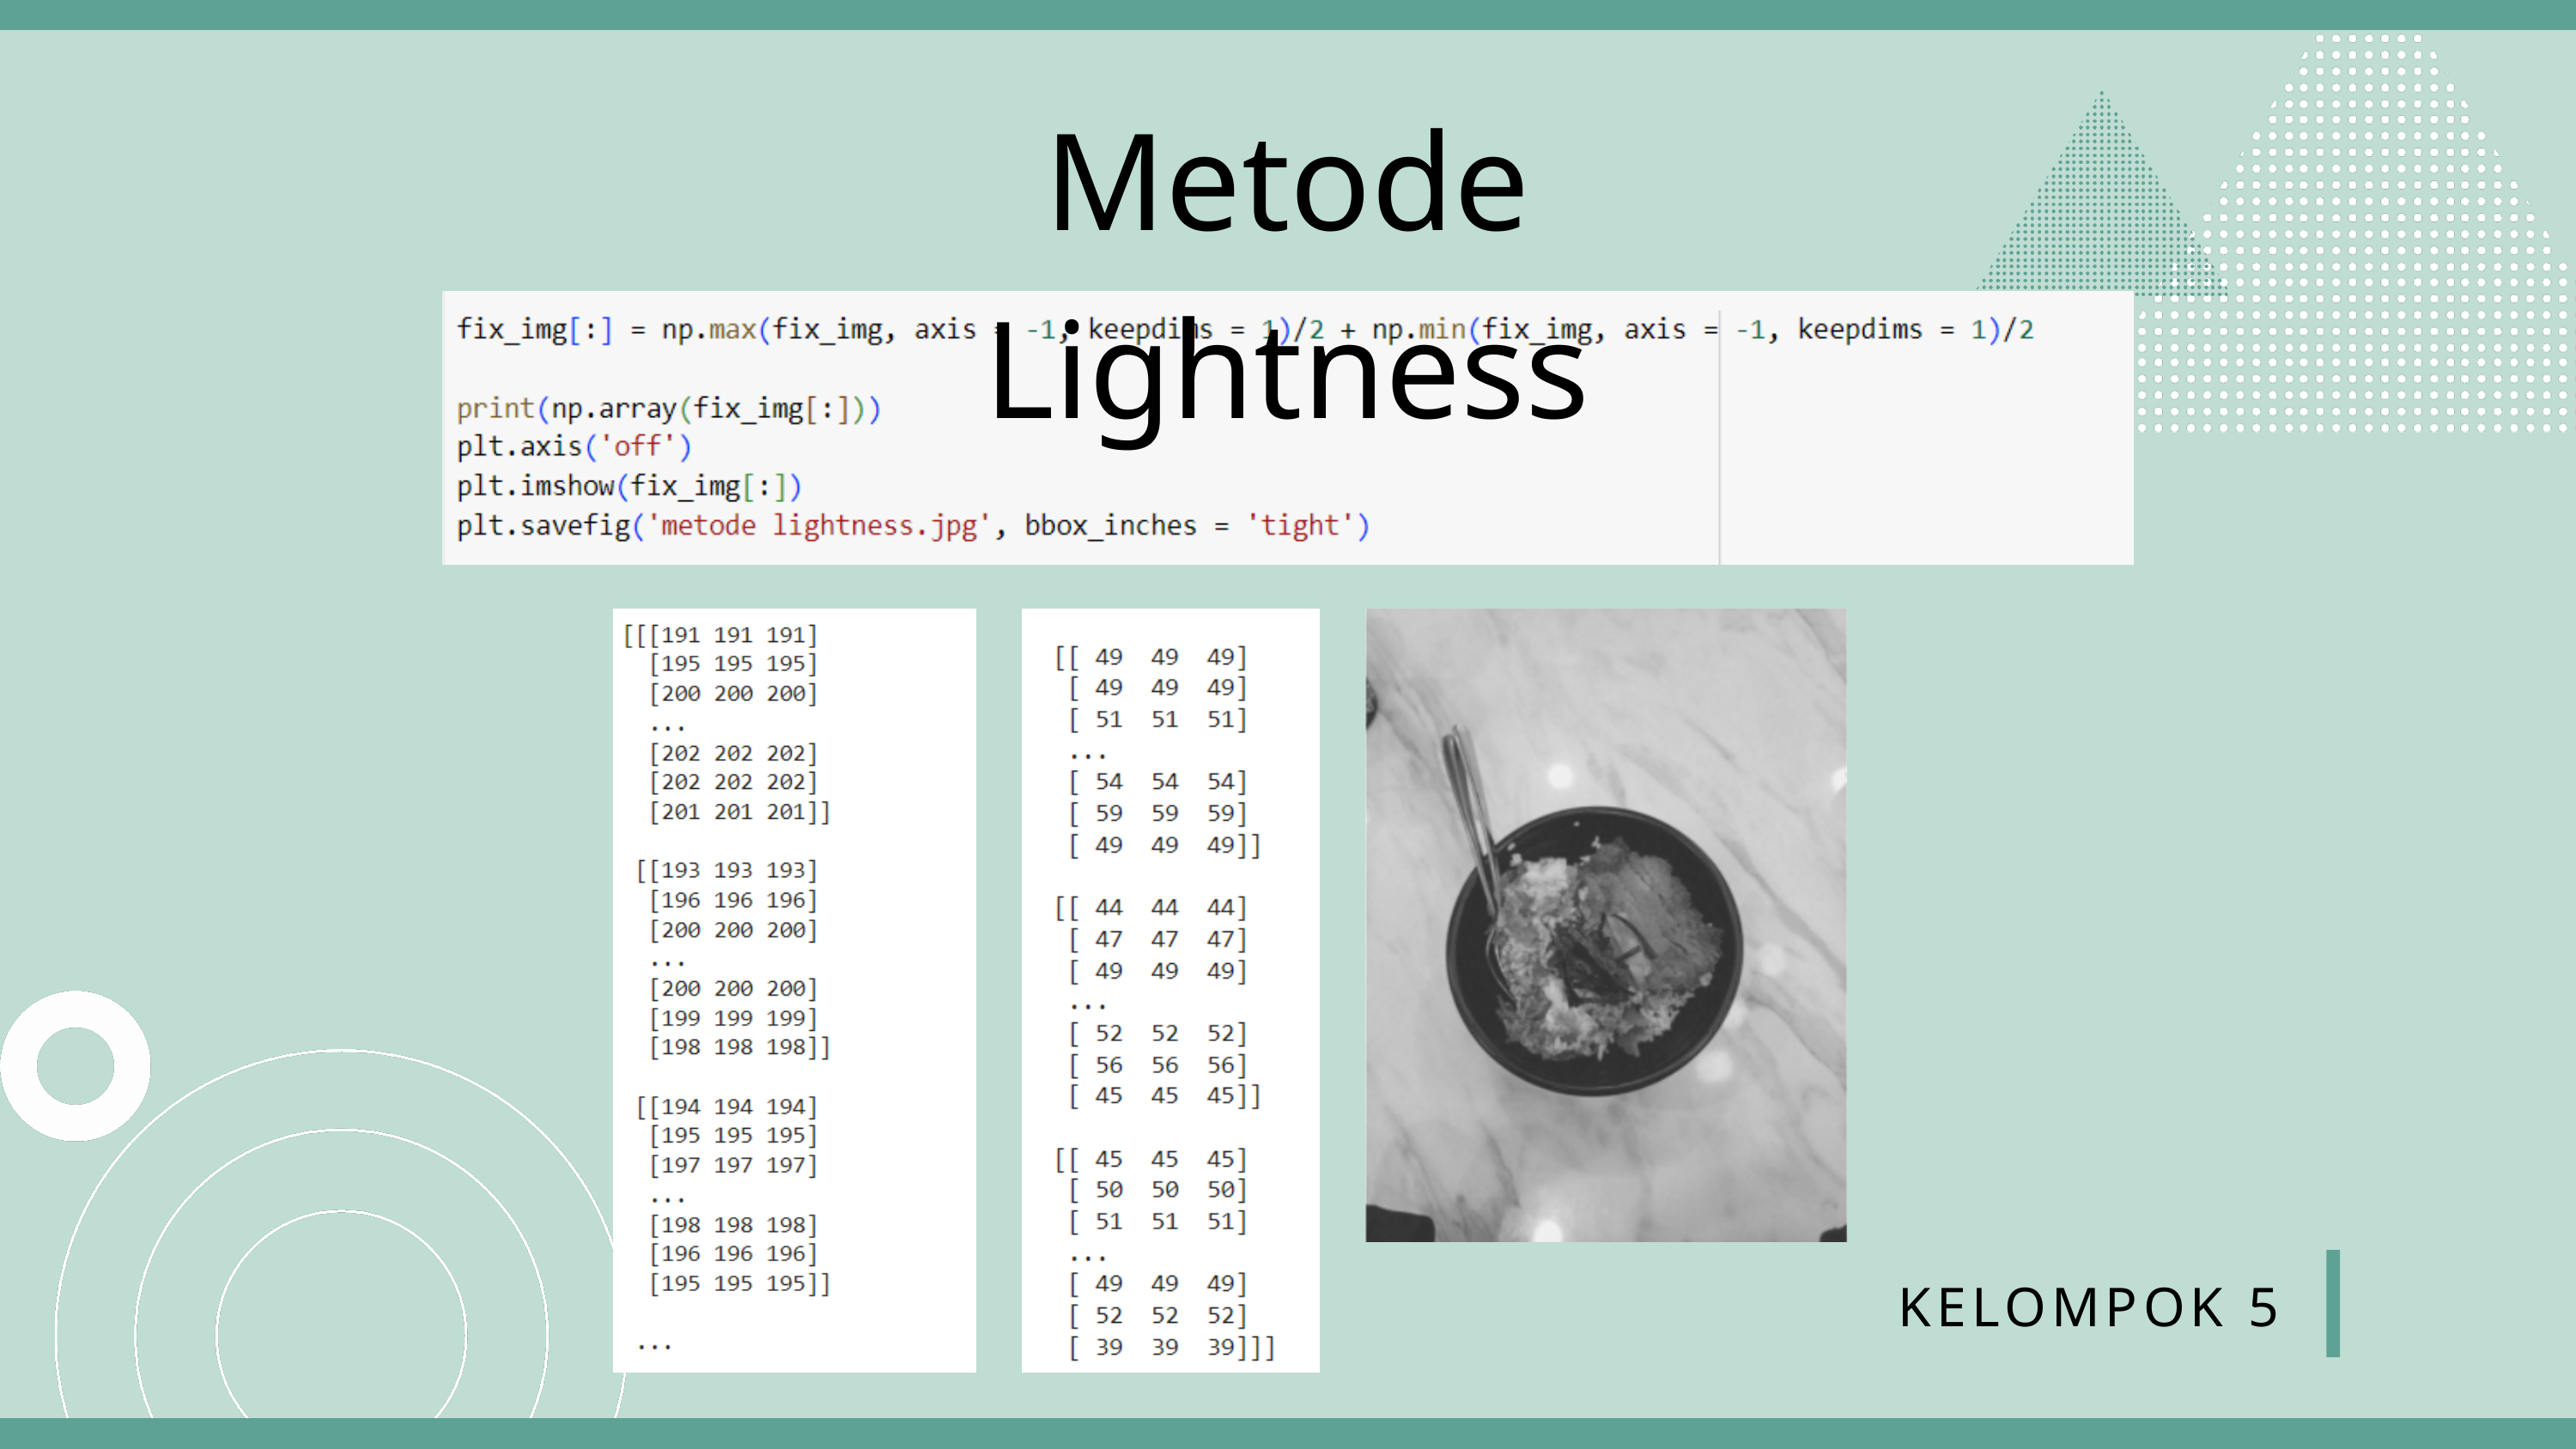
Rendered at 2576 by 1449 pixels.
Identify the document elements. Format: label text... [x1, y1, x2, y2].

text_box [0, 1418, 2576, 1449]
text_box KELOMPOK 5 [1609, 1262, 2280, 1337]
text_box [54, 1049, 629, 1417]
text_box Metode Lightness [726, 70, 1848, 446]
text_box [1975, 91, 2228, 296]
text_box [0, 0, 2576, 31]
text_box [1021, 609, 1321, 1373]
text_box [0, 991, 151, 1143]
text_box [442, 291, 2134, 565]
text_box [2075, 40, 2576, 433]
text_box [1365, 609, 1848, 1242]
text_box [612, 609, 976, 1373]
